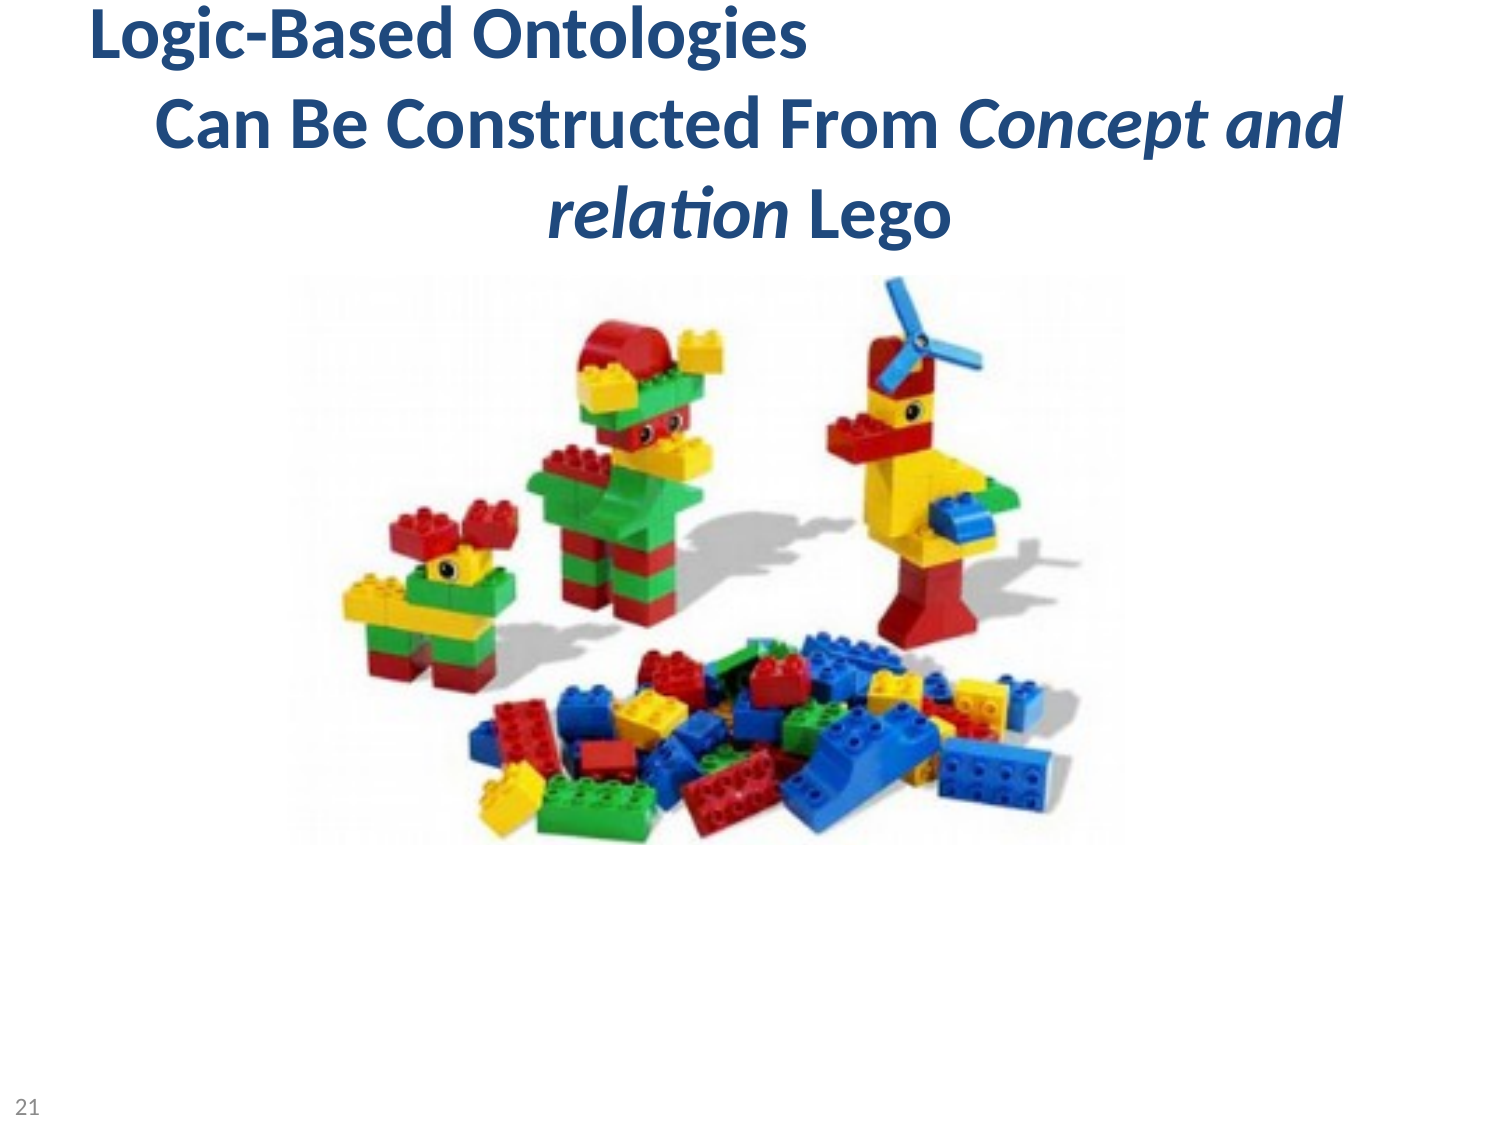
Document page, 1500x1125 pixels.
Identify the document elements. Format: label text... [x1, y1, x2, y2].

text_box Logic-Based Ontologies Can Be Constructed From Concept and relation Lego [74, 0, 1425, 238]
text_box 21 [0, 1087, 350, 1124]
picture [287, 274, 1126, 845]
